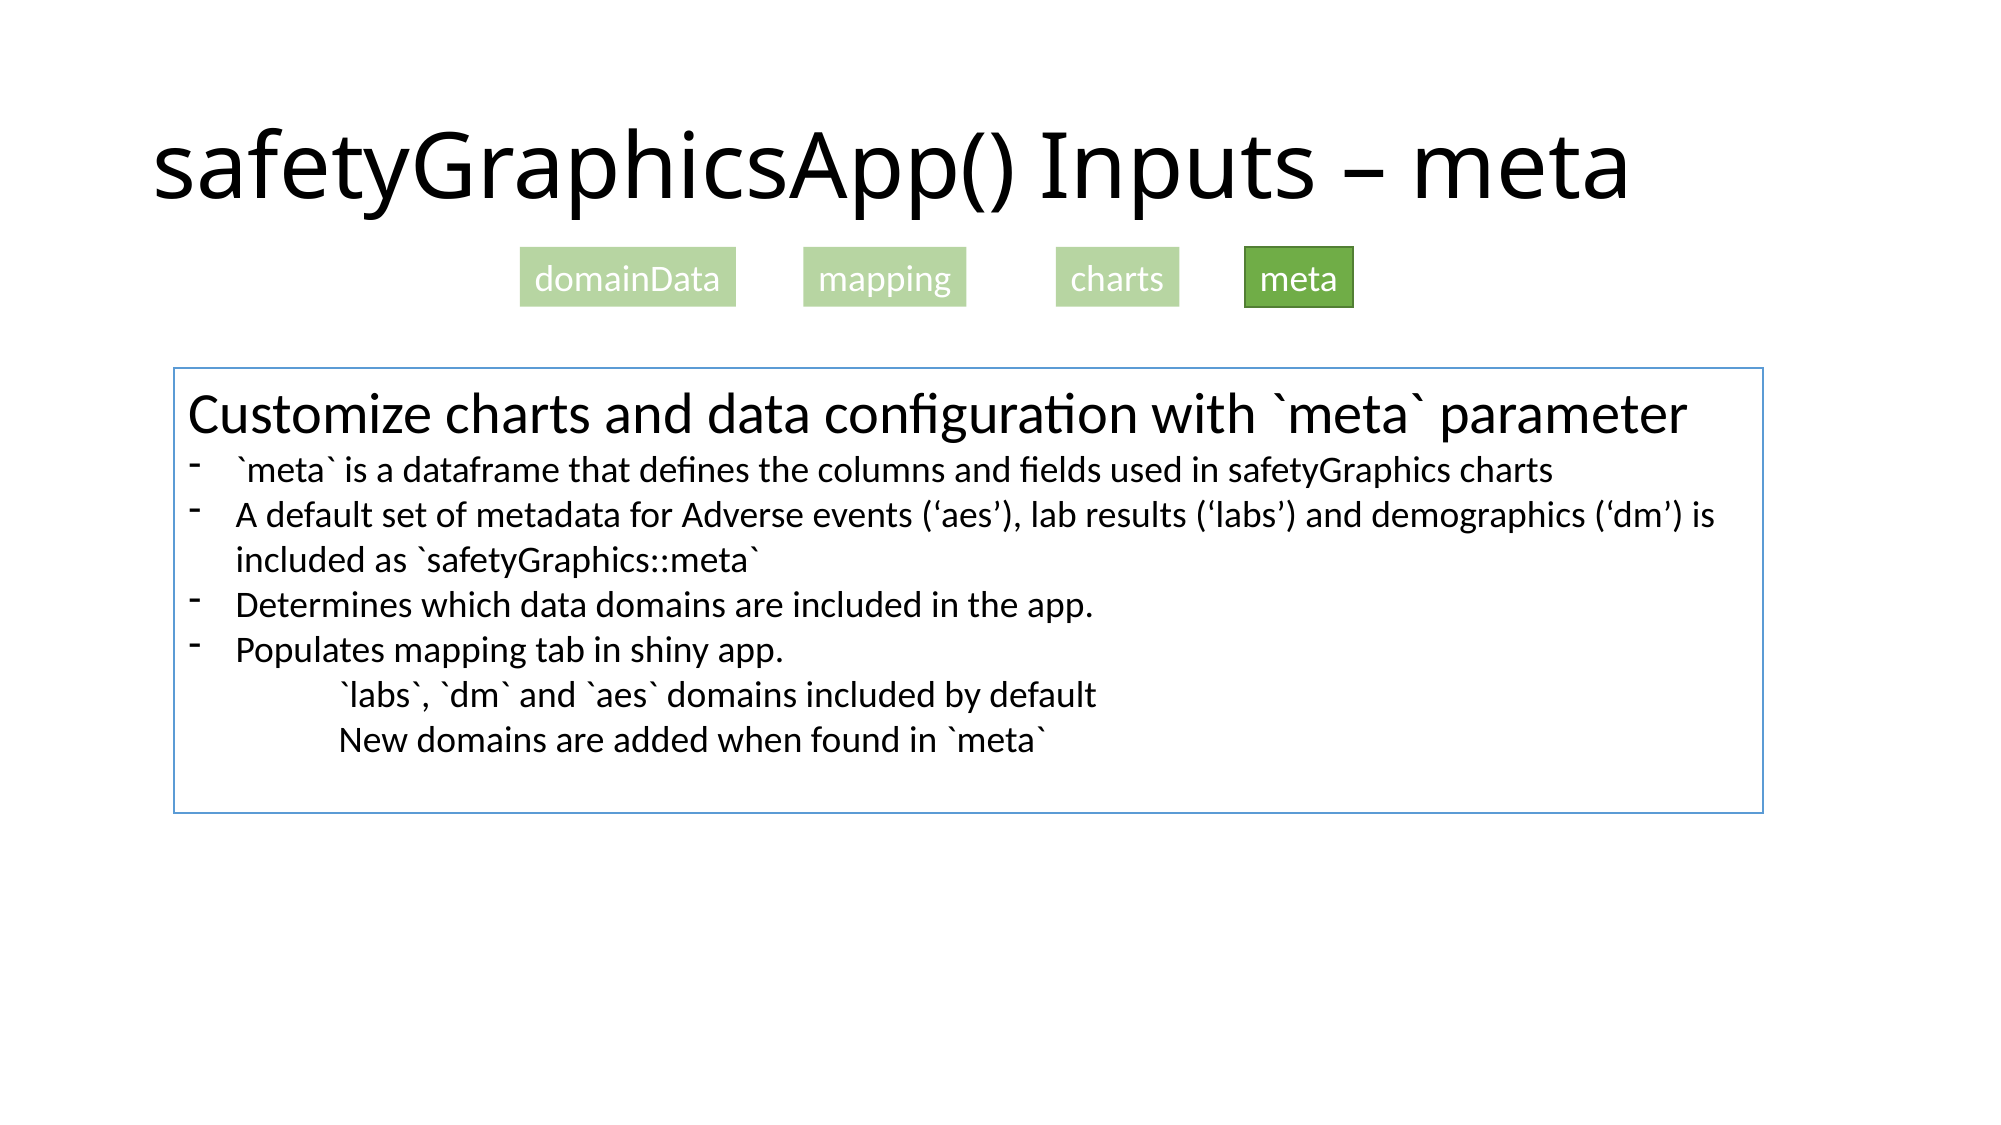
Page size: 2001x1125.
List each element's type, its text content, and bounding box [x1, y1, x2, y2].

text_box charts [1055, 246, 1180, 307]
text_box mapping [803, 246, 967, 307]
text_box domainData [519, 246, 736, 307]
text_box meta [1244, 246, 1354, 308]
title safetyGraphicsApp() Inputs – meta [137, 59, 1863, 278]
text_box Customize charts and data configuration with `meta` parameter `meta` is a dataframe that defines the columns and fields used in safetyGraphics charts A default set of metadata for Adverse events (‘aes’), lab results (‘labs’) and demographics (‘dm’) is included as `safetyGraphics::meta` Determines which data domains are included in the app. Populates mapping tab in shiny app. `labs`, `dm` and `aes` domains included by default New domains are added when found in `meta` [173, 367, 1764, 814]
